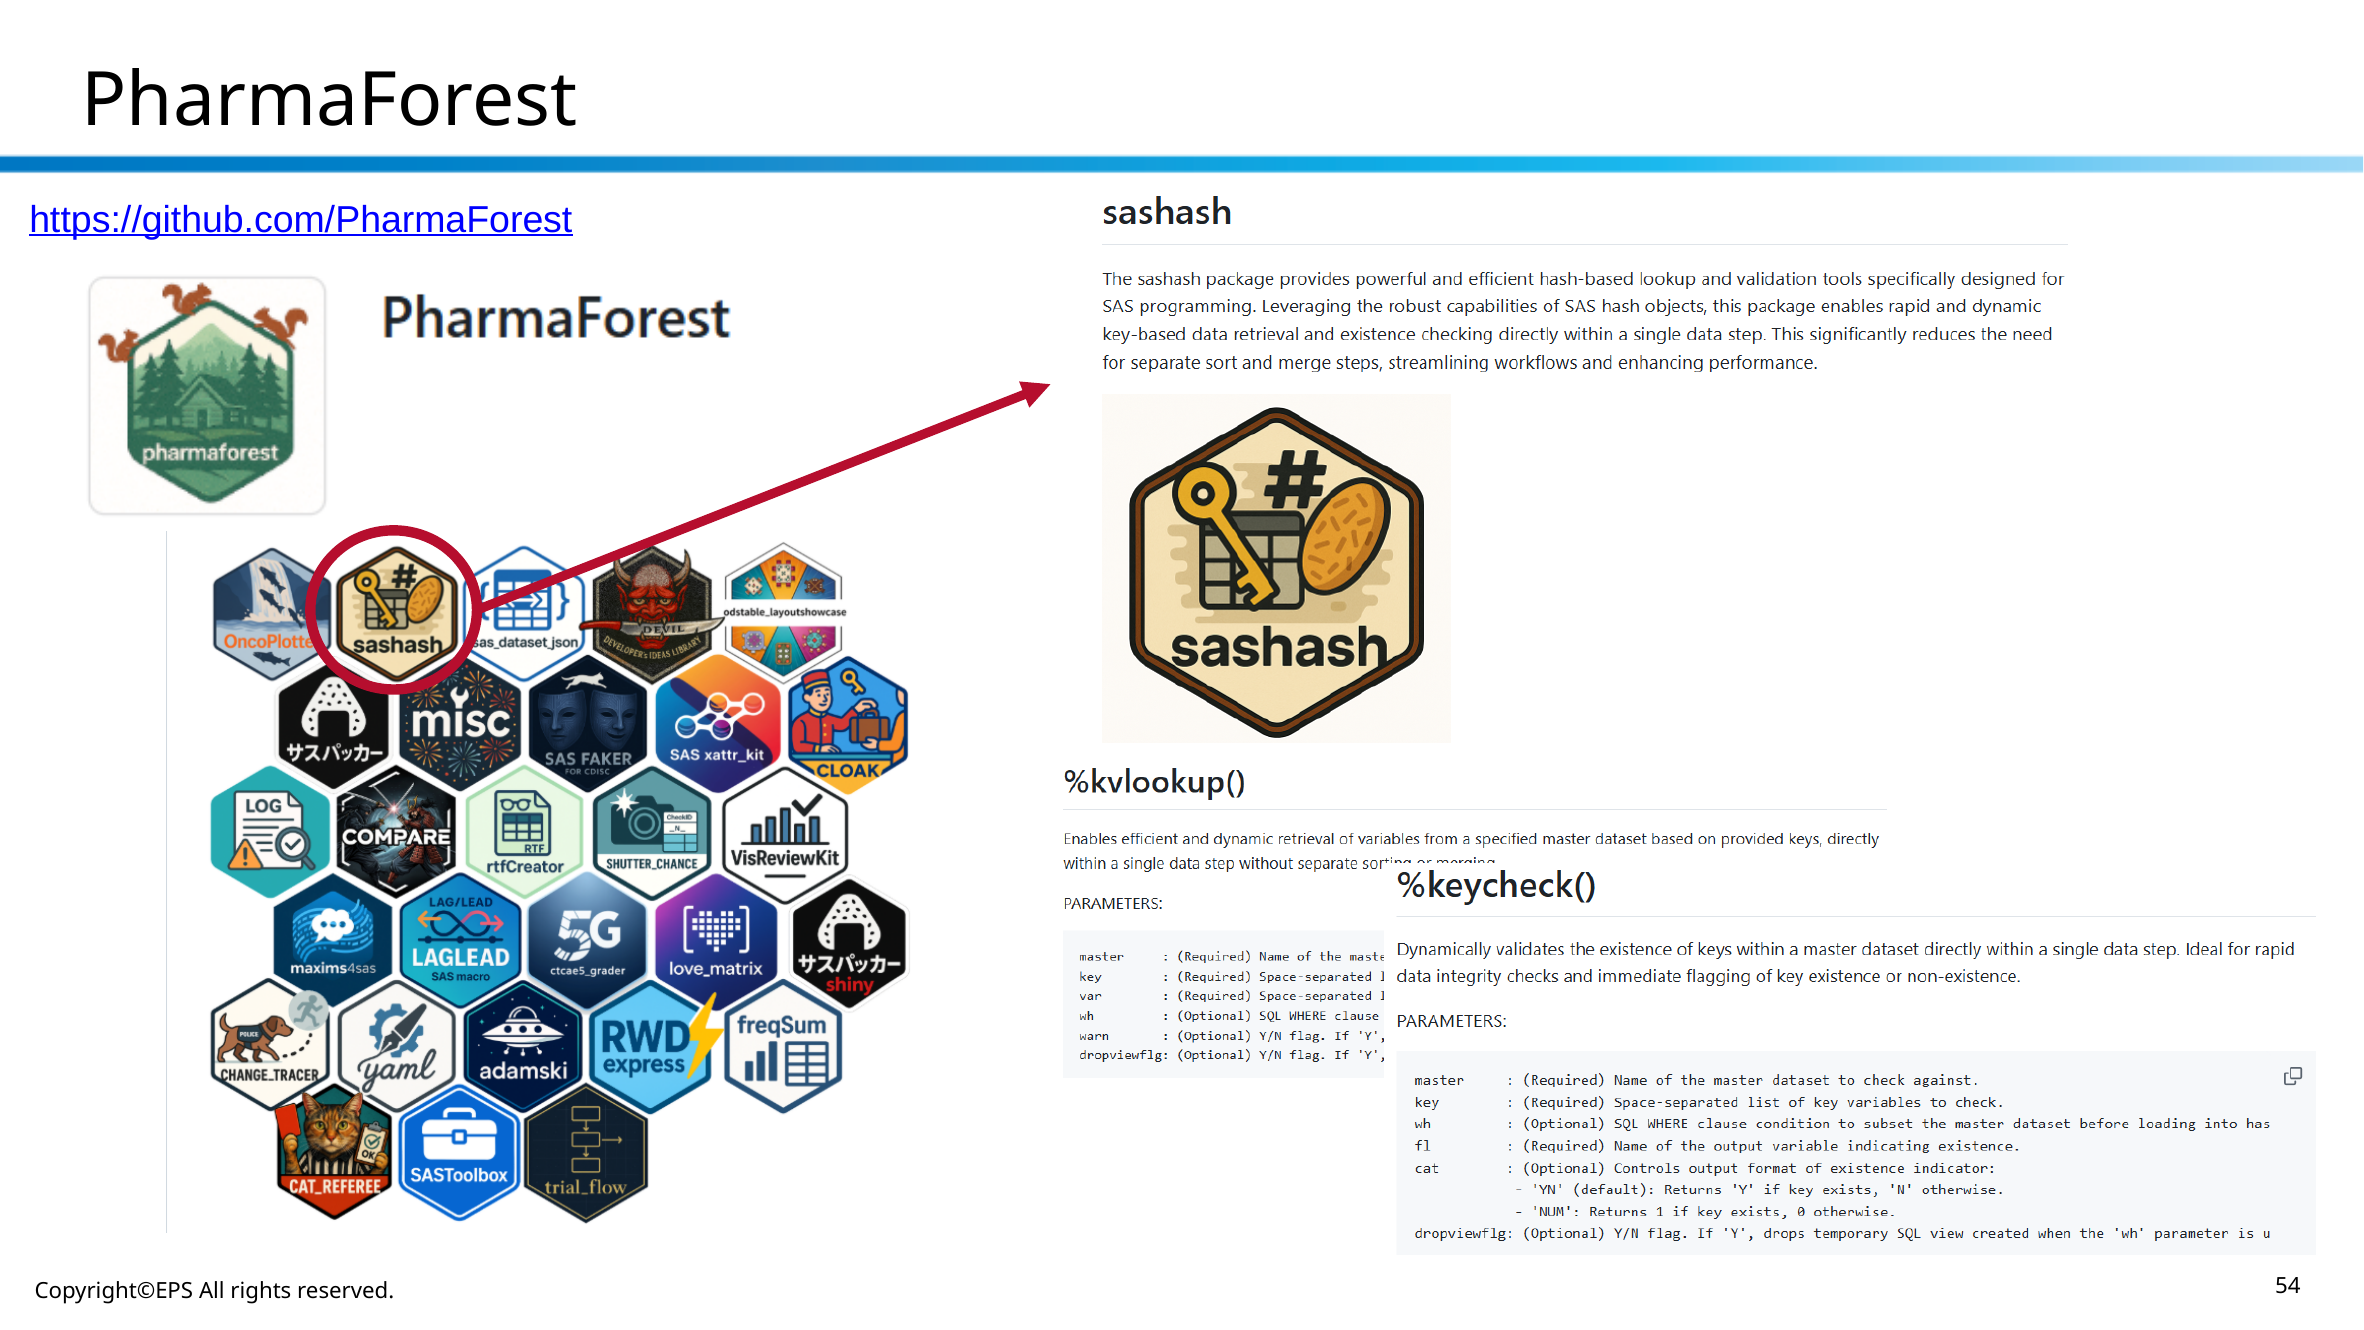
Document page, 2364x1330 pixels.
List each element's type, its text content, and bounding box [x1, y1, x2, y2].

slide_number 54 [2115, 1273, 2316, 1300]
title PharmaForest [81, 44, 2282, 147]
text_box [476, 383, 1051, 611]
picture [0, 0, 2364, 1330]
text_box https://github.com/PharmaForest [14, 187, 1077, 247]
